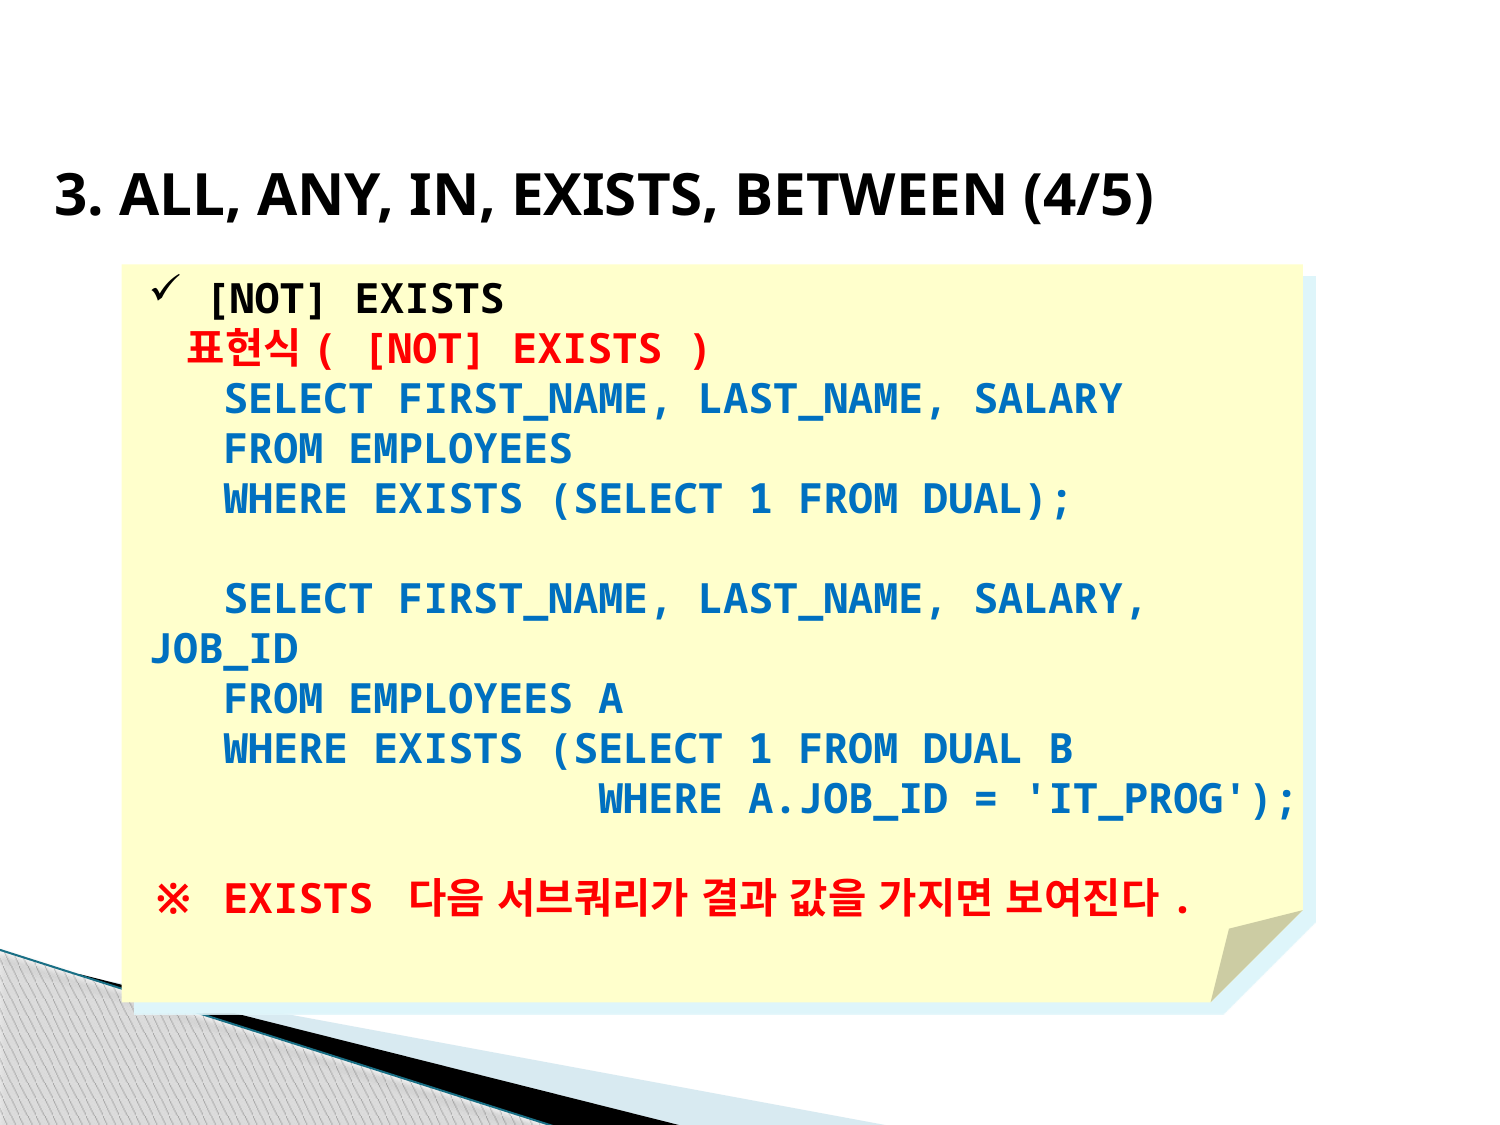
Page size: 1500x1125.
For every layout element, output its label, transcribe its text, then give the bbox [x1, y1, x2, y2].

text_box 3. ALL, ANY, IN, EXISTS, BETWEEN (4/5) [39, 122, 1461, 262]
text_box [121, 264, 1283, 1003]
text_box [NOT] EXISTS 표현식( [NOT] EXISTS ) SELECT FIRST_NAME, LAST_NAME, SALARY FROM EMPLOYEES WHERE EXISTS (SELECT 1 FROM DUAL); SELECT FIRST_NAME, LAST_NAME, SALARY, JOB_ID FROM EMPLOYEES A WHERE EXISTS (SELECT 1 FROM DUAL B WHERE A.JOB_ID = 'IT_PROG'); ※ EXISTS 다음 서브쿼리가 결과 값을 가지면 보여진다. [133, 264, 1315, 930]
